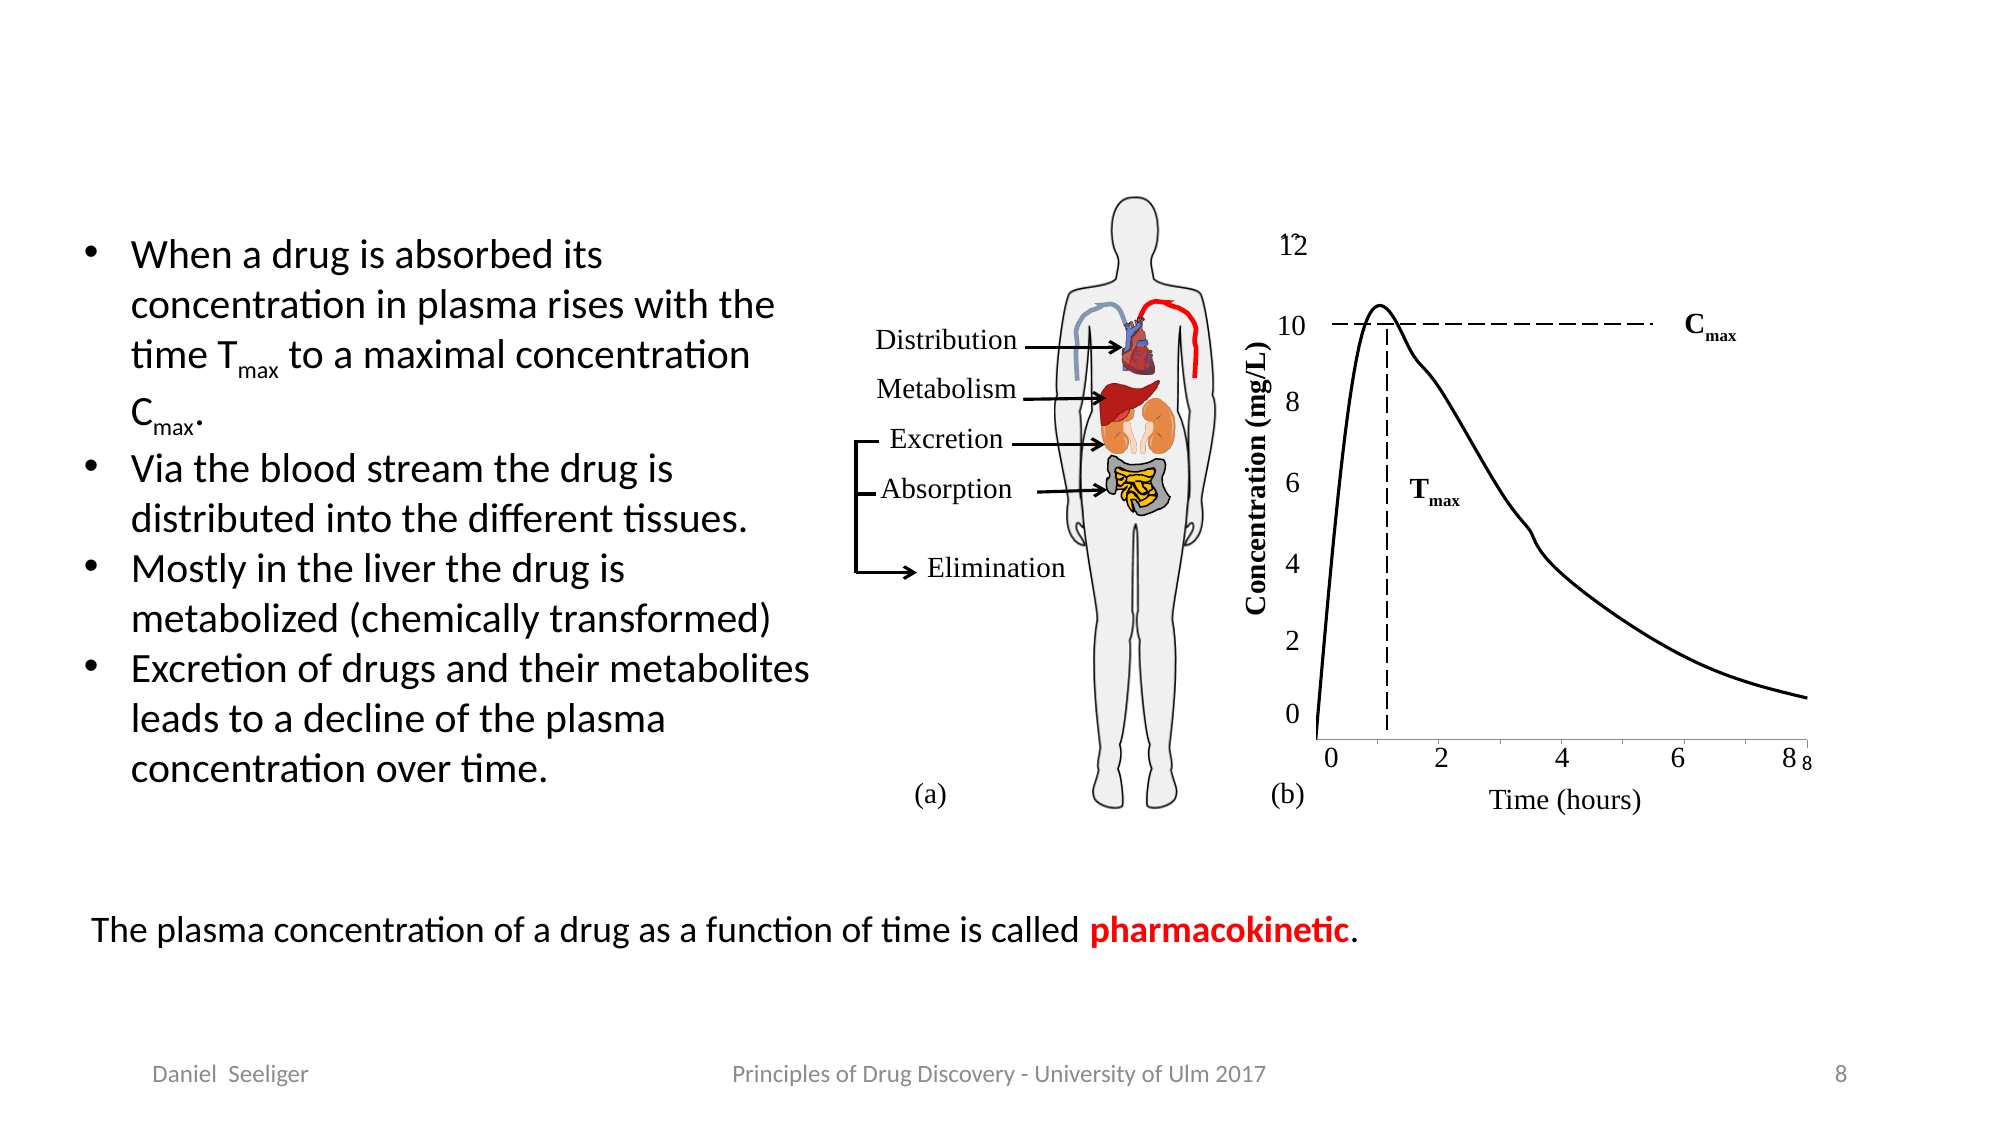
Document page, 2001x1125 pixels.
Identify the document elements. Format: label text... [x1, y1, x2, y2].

footer Principles of Drug Discovery - University of Ulm 2017 [662, 1042, 1338, 1103]
text_box When a drug is absorbed its concentration in plasma rises with the time Tmax to a maximal concentration Cmax. Via the blood stream the drug is distributed into the different tissues. Mostly in the liver the drug is metabolized (chemically transformed) Excretion of drugs and their metabolites leads to a decline of the plasma concentration over time. [69, 219, 837, 798]
slide_number 8 [1412, 1042, 1863, 1103]
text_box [850, 191, 1824, 833]
slide_number Daniel Seeliger [137, 1042, 588, 1103]
text_box The plasma concentration of a drug as a function of time is called pharmacokinetic. [76, 897, 1375, 958]
